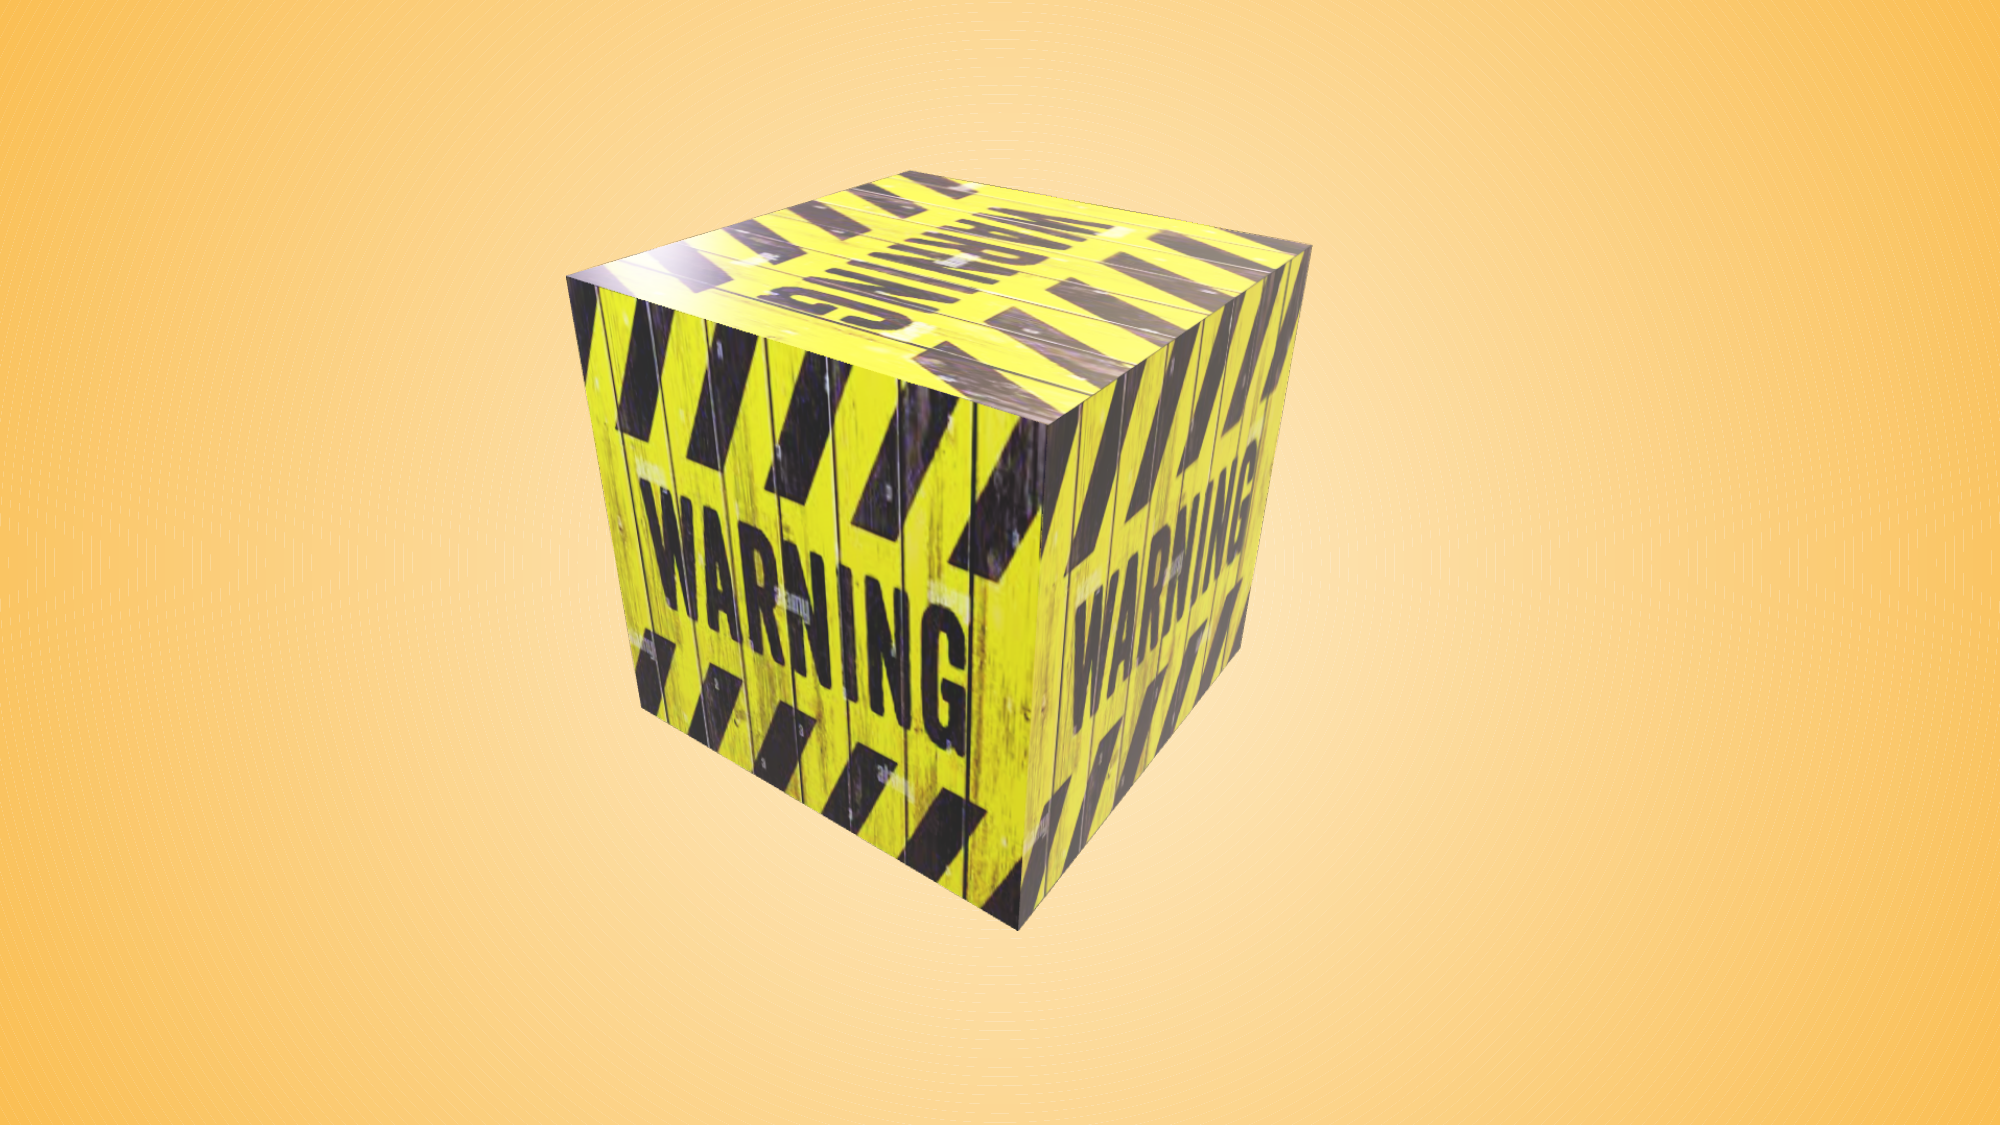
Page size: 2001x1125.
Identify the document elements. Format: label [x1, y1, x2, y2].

picture [566, 51, 1345, 931]
